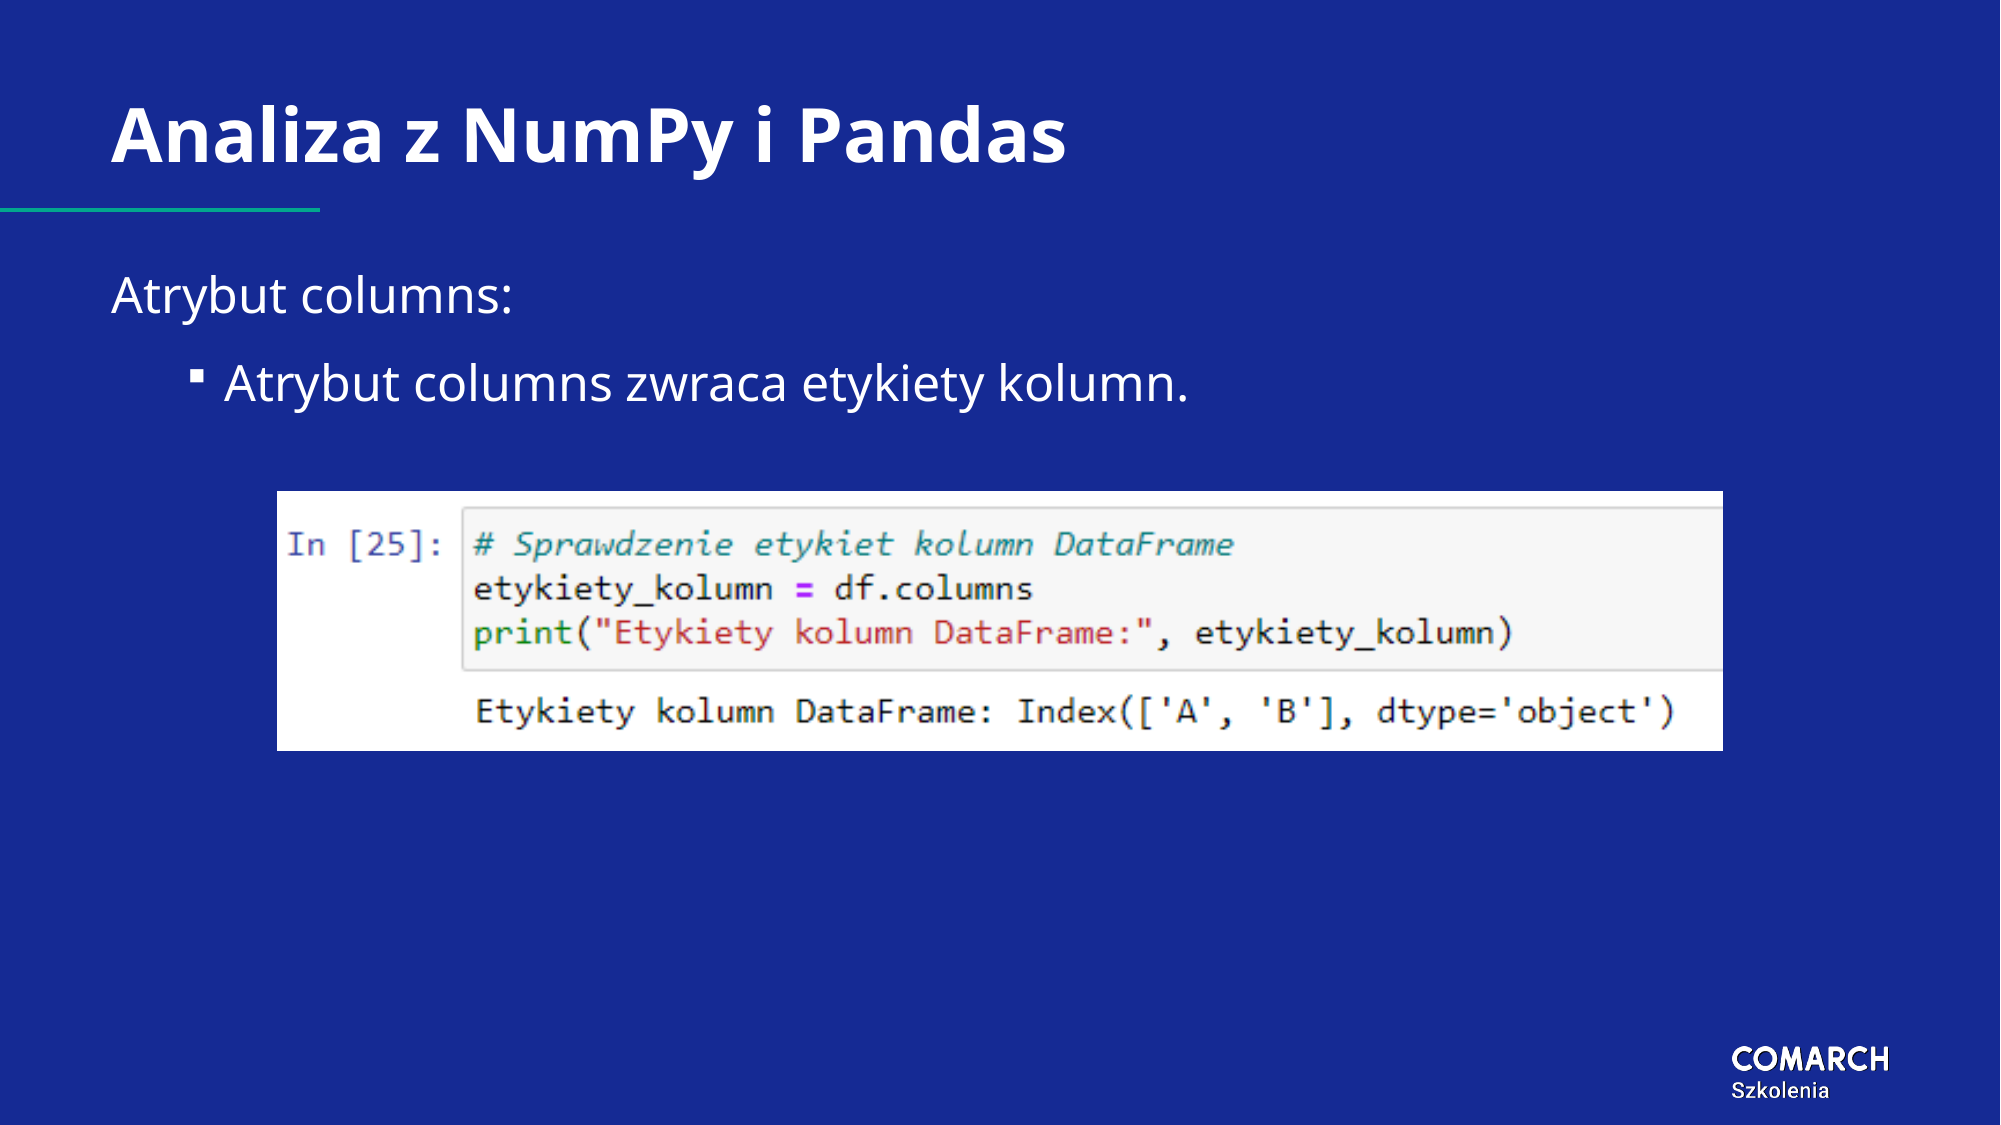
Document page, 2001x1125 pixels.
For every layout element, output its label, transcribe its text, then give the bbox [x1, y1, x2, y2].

title Analiza z NumPy i Pandas [111, 0, 1889, 185]
picture [277, 491, 1723, 751]
list Atrybut columns: Atrybut columns zwraca etykiety kolumn. [111, 243, 1889, 1000]
picture [1732, 1046, 1889, 1098]
